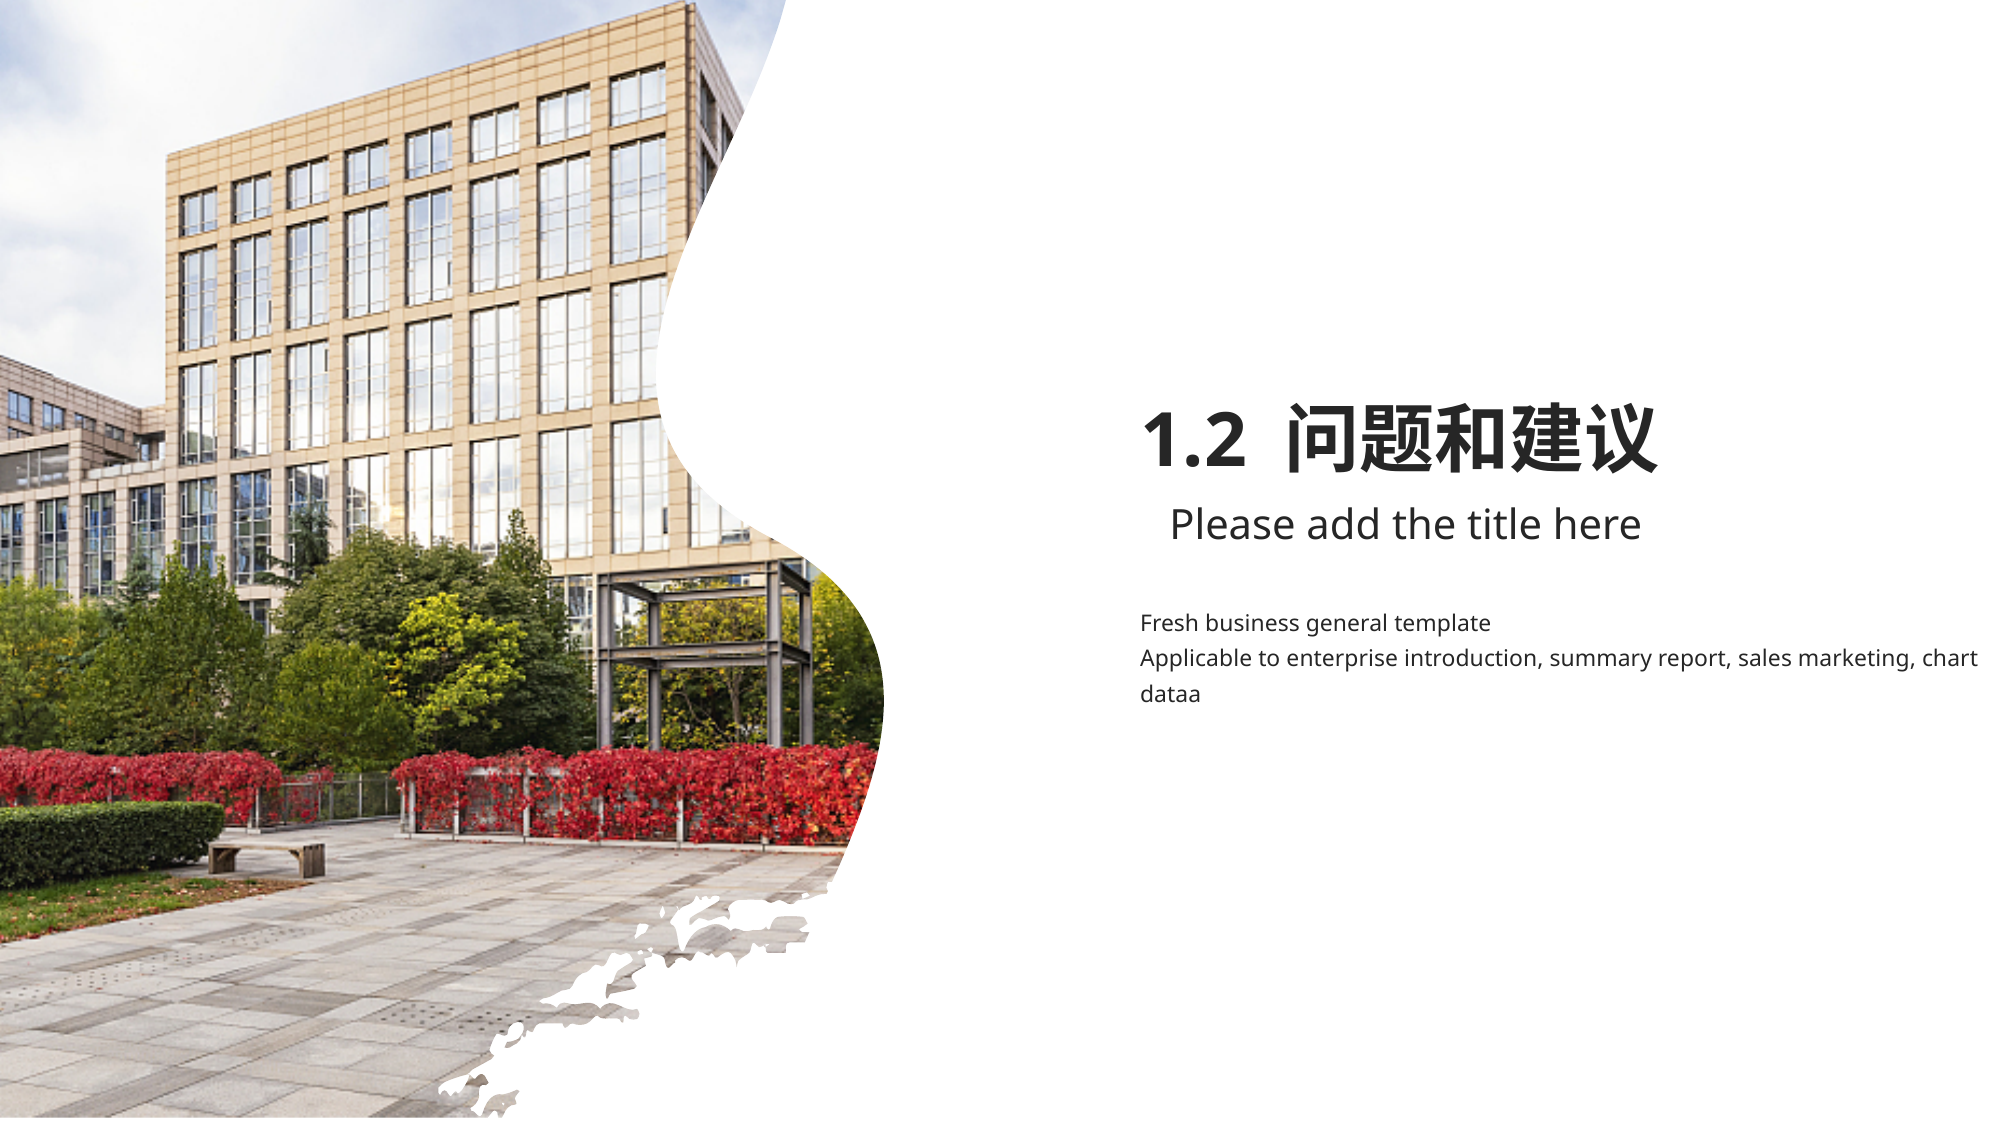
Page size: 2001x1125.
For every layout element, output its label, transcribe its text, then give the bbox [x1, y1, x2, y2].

text_box Please add the title here [1154, 490, 1658, 556]
text_box 1.2 问题和建议 [1125, 384, 1790, 490]
text_box Fresh business general template Applicable to enterprise introduction, summary report, sales marketing, chart dataa [1125, 592, 2000, 715]
text_box [0, 0, 885, 1119]
